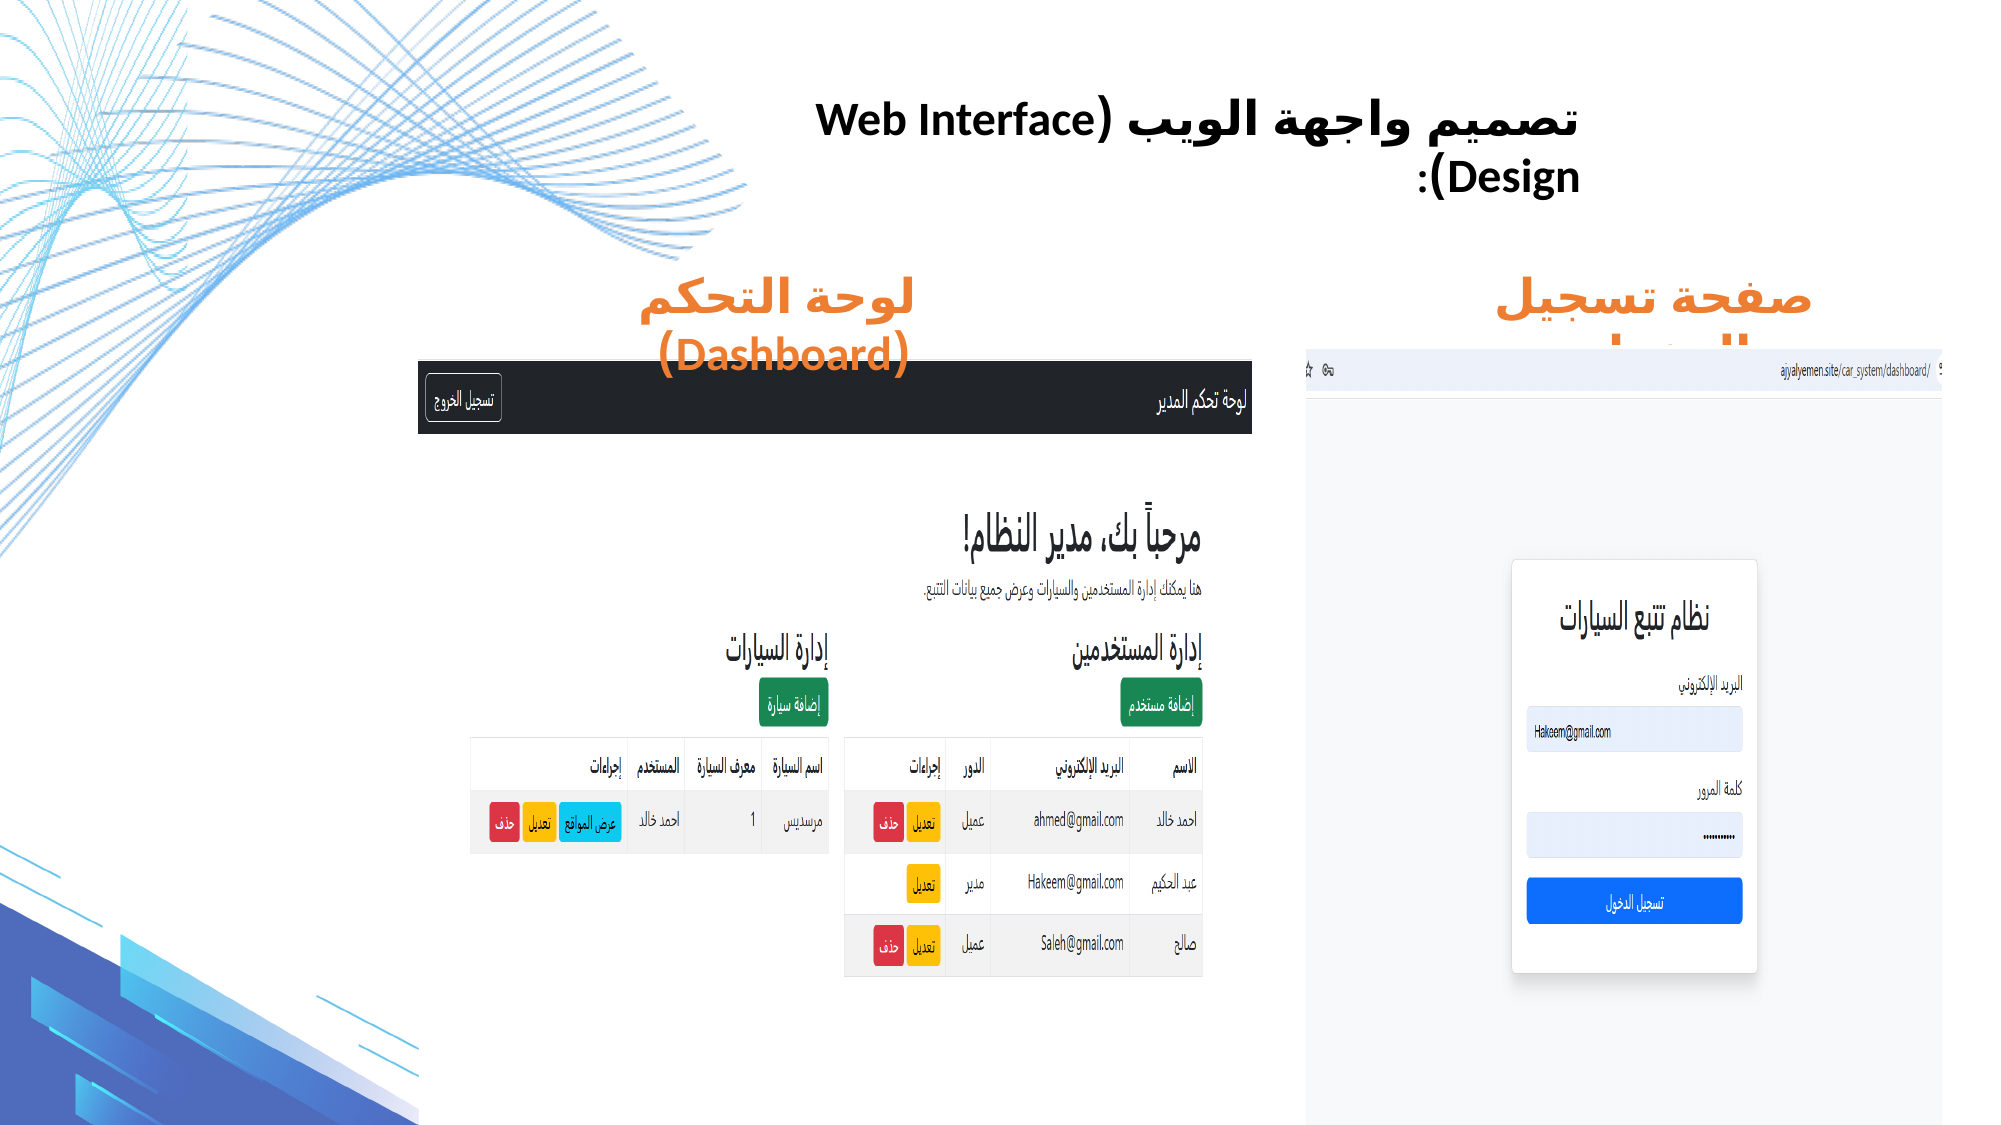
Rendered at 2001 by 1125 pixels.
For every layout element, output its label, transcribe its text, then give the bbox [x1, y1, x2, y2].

picture [1306, 345, 1942, 1125]
text_box [0, 845, 418, 1125]
text_box تصميم واجهة الويب (Web Interface Design): [672, 81, 1594, 254]
text_box صفحة تسجيل الدخول [1471, 259, 1839, 345]
text_box [0, 0, 188, 845]
text_box [188, 0, 685, 684]
text_box لوحة التحكم (Dashboard) [527, 259, 1029, 354]
picture [418, 354, 1252, 1125]
